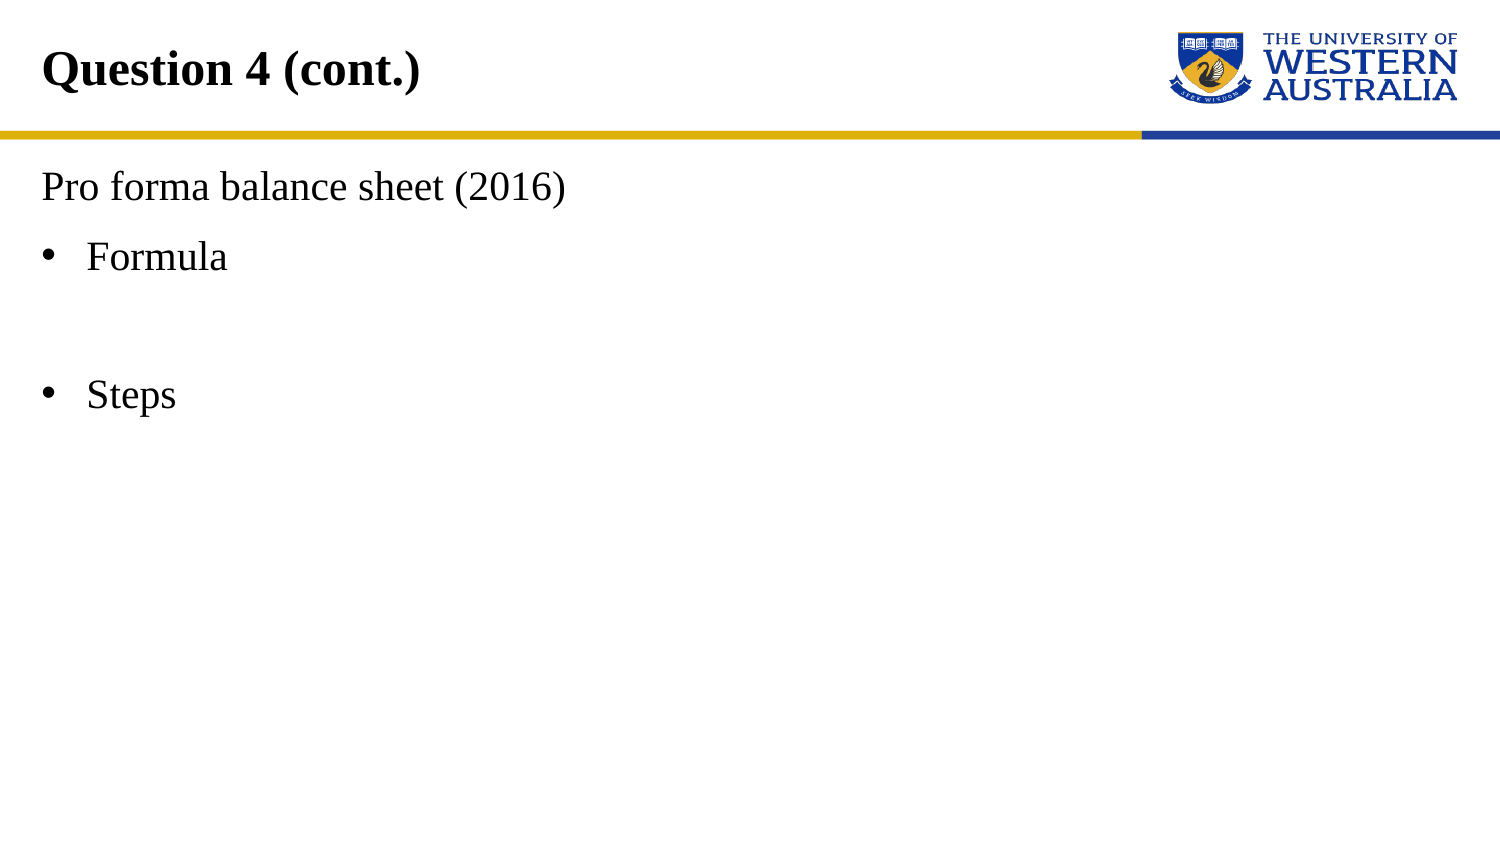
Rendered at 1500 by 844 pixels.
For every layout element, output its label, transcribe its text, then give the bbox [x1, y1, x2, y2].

title Question 4 (cont.) [0, 32, 1111, 107]
picture [0, 120, 1500, 844]
picture [1169, 32, 1459, 104]
